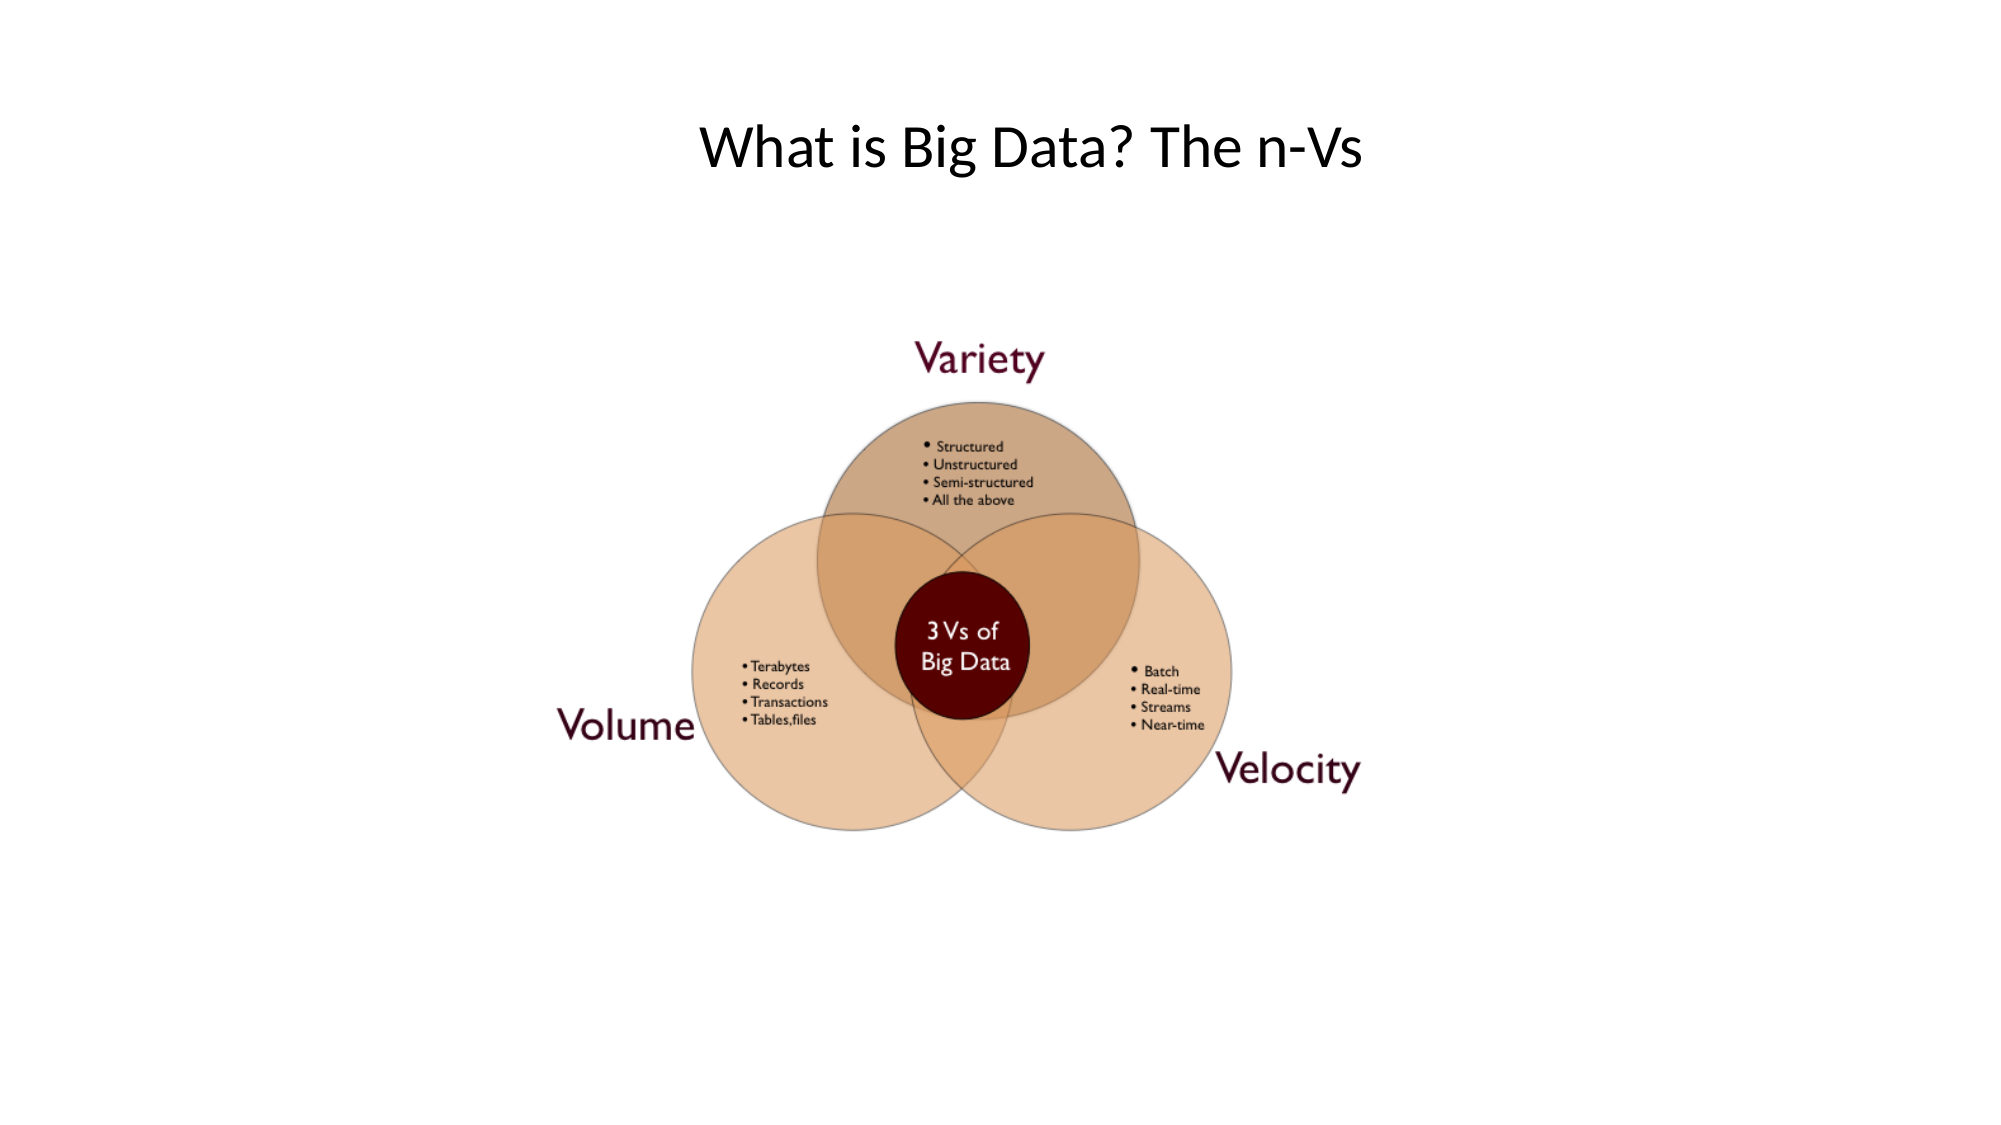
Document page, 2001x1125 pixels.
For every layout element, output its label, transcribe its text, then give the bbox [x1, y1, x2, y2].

picture [548, 293, 1384, 905]
text_box What is Big Data? The n-Vs [693, 99, 1371, 186]
